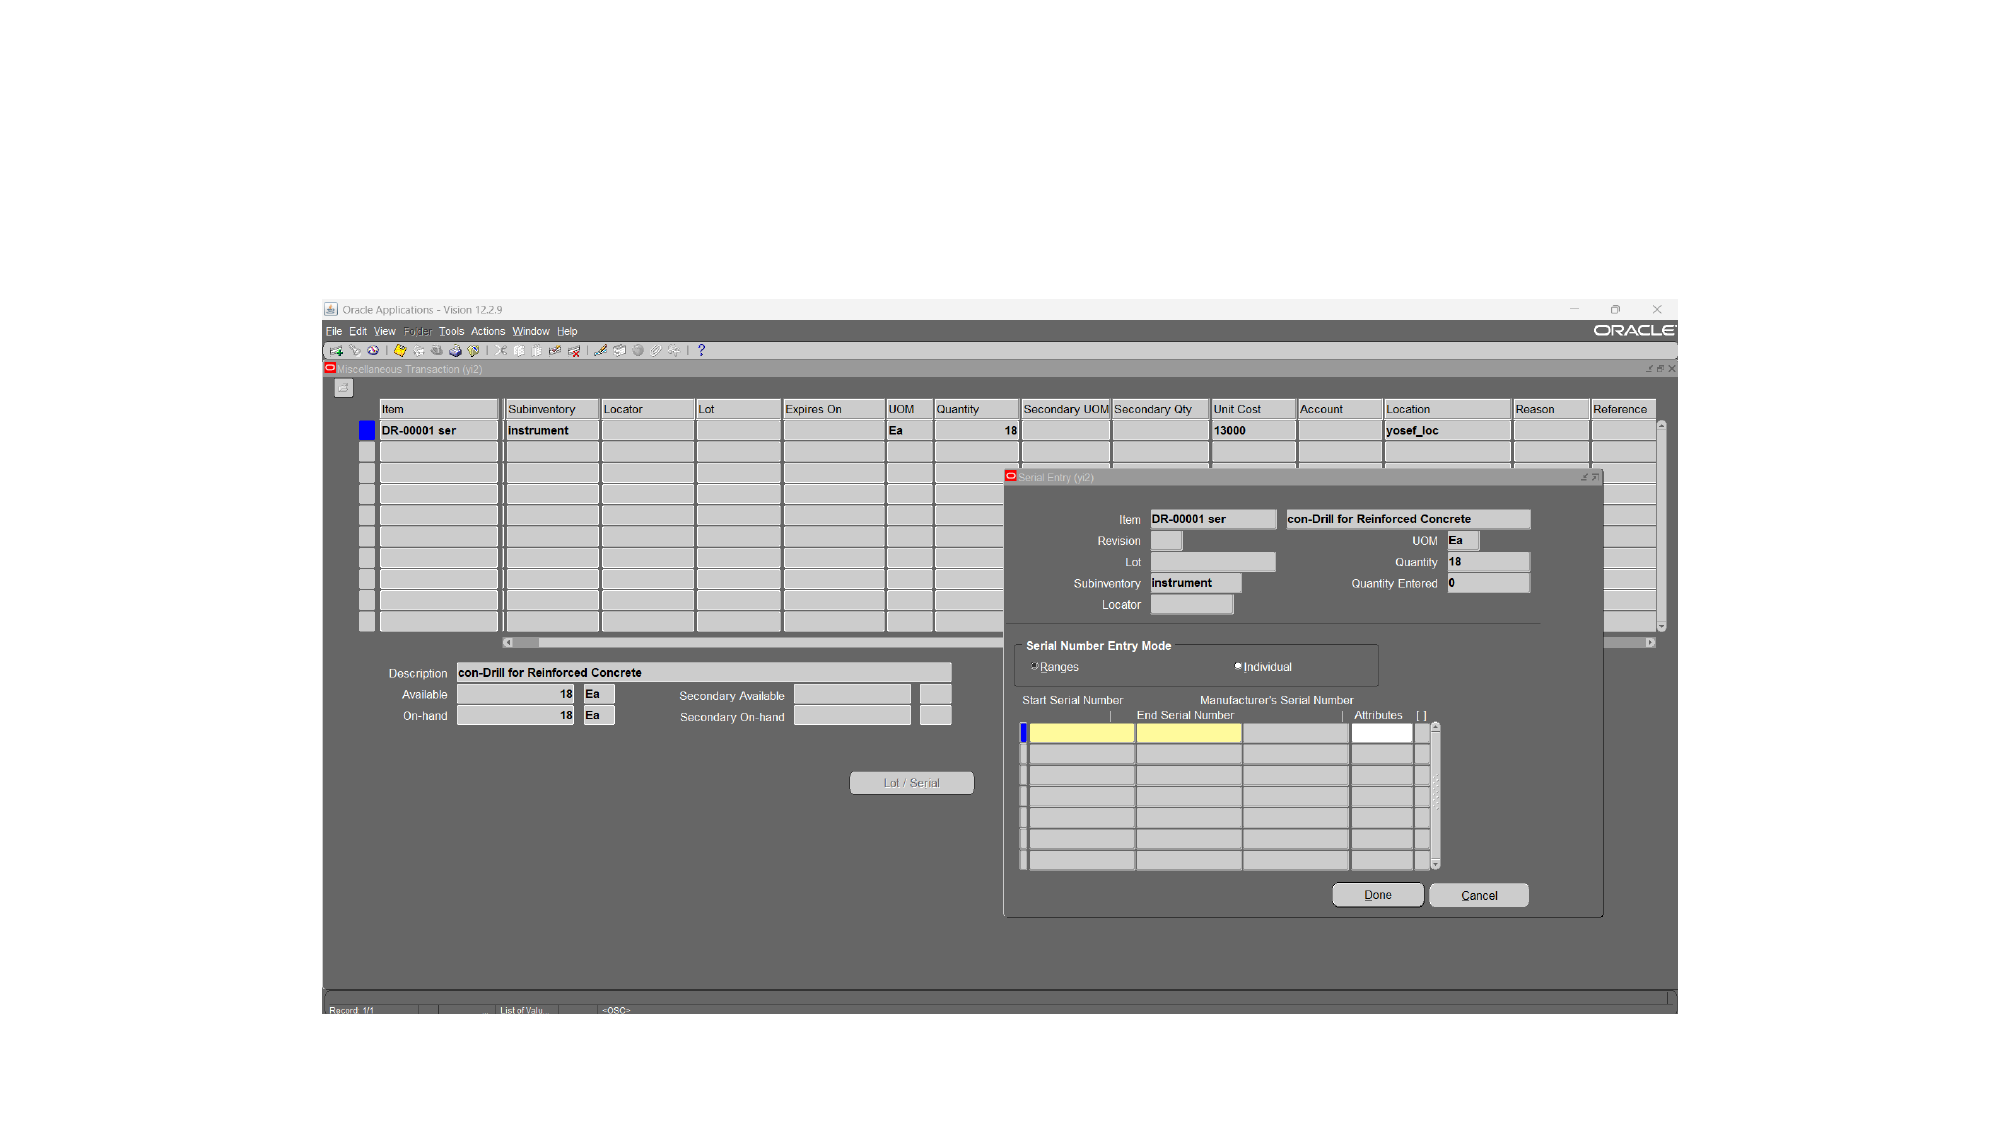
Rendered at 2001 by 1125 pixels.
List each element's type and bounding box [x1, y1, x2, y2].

list [322, 299, 1678, 1014]
